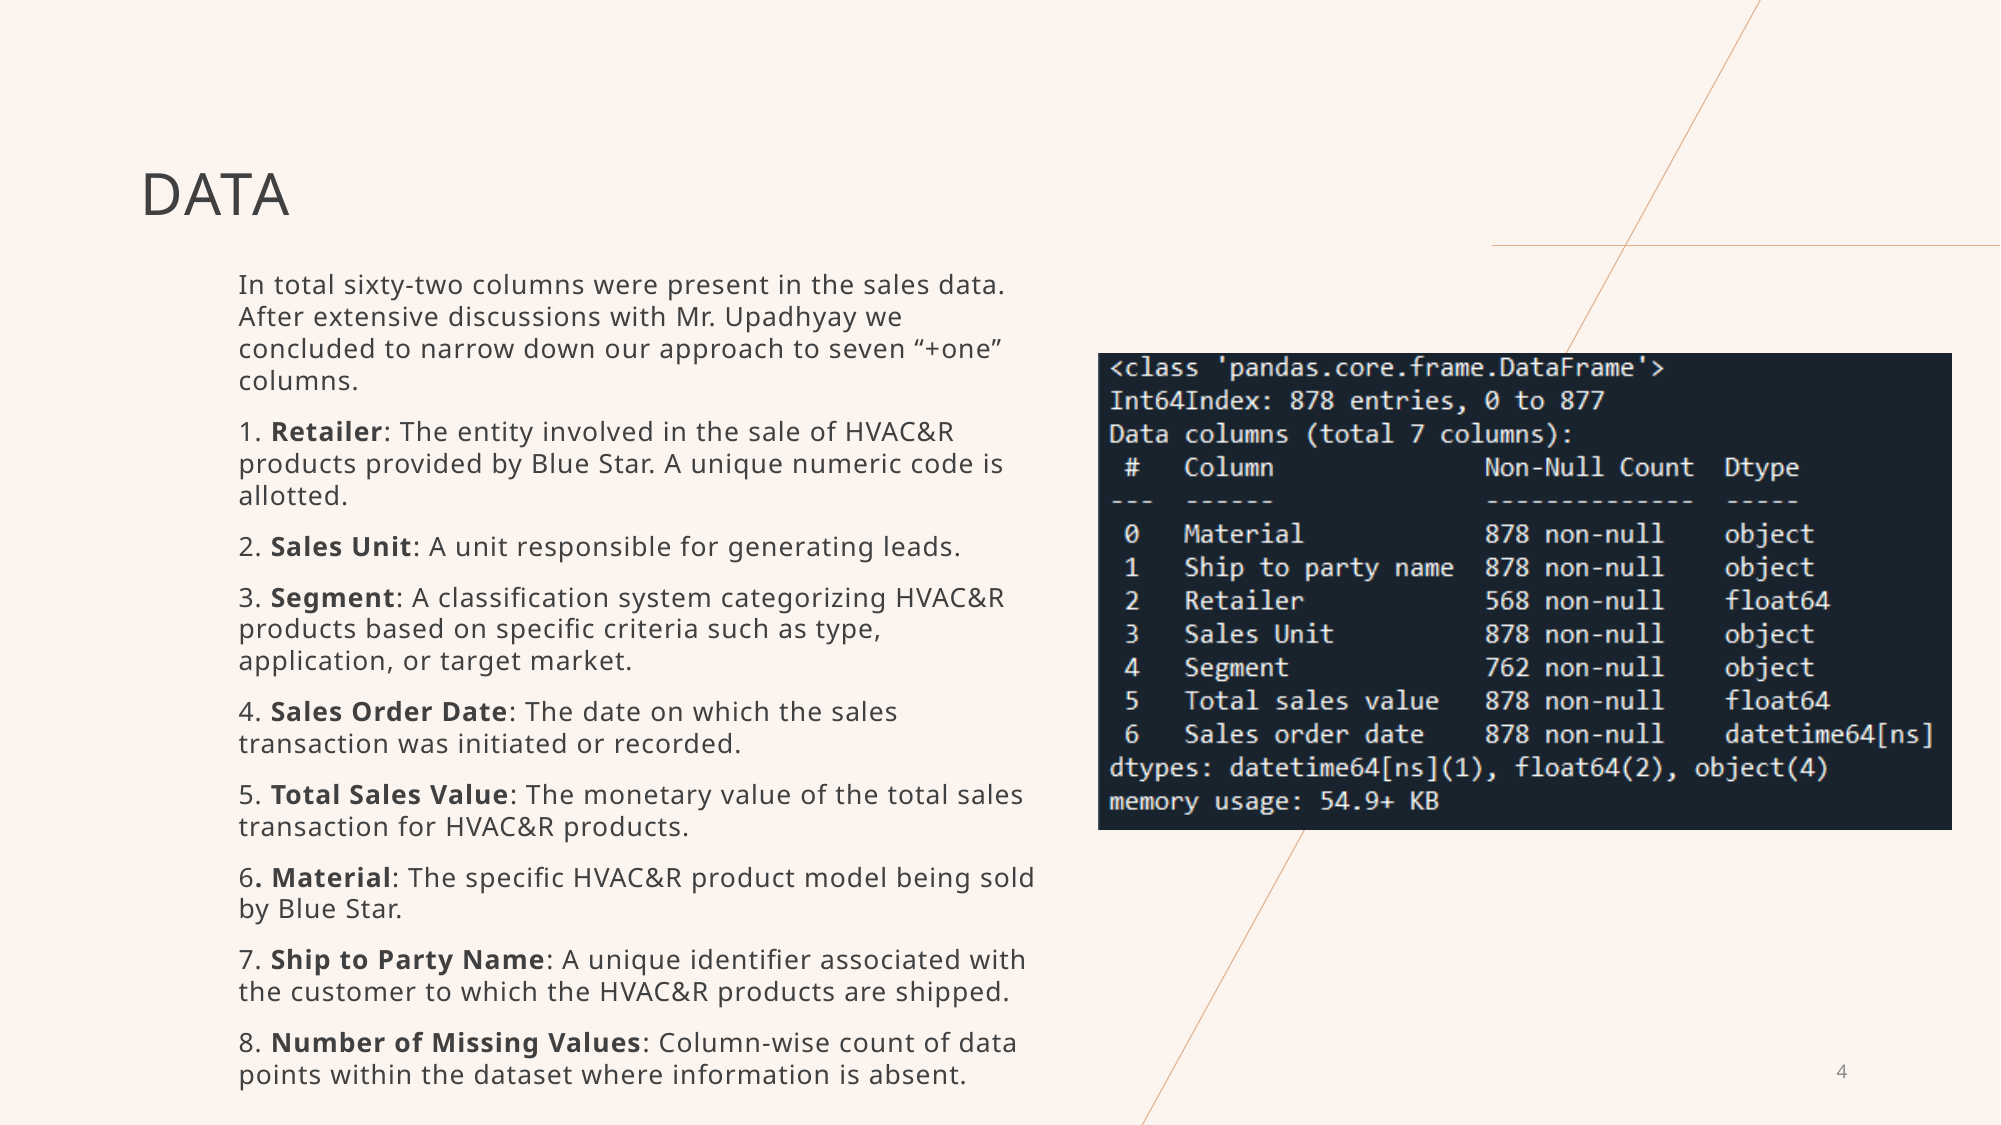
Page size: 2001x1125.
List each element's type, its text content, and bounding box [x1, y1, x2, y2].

list In total sixty-two columns were present in the sales data. After extensive discussions with Mr. Upadhyay we concluded to narrow down our approach to seven “+one” columns. 1. Retailer: The entity involved in the sale of HVAC&R products provided by Blue Star. A unique numeric code is allotted. 2. Sales Unit: A unit responsible for generating leads. 3. Segment: A classification system categorizing HVAC&R products based on specific criteria such as type, application, or target market. 4. Sales Order Date: The date on which the sales transaction was initiated or recorded. 5. Total Sales Value: The monetary value of the total sales transaction for HVAC&R products. 6. Material: The specific HVAC&R product model being sold by Blue Star. 7. Ship to Party Name: A unique identifier associated with the customer to which the HVAC&R products are shipped. 8. Number of Missing Values: Column-wise count of data points within the dataset where information is absent. [223, 260, 1062, 1103]
slide_number 4 [1412, 1042, 1863, 1103]
picture [1098, 353, 1952, 830]
title DATA [125, 146, 964, 236]
